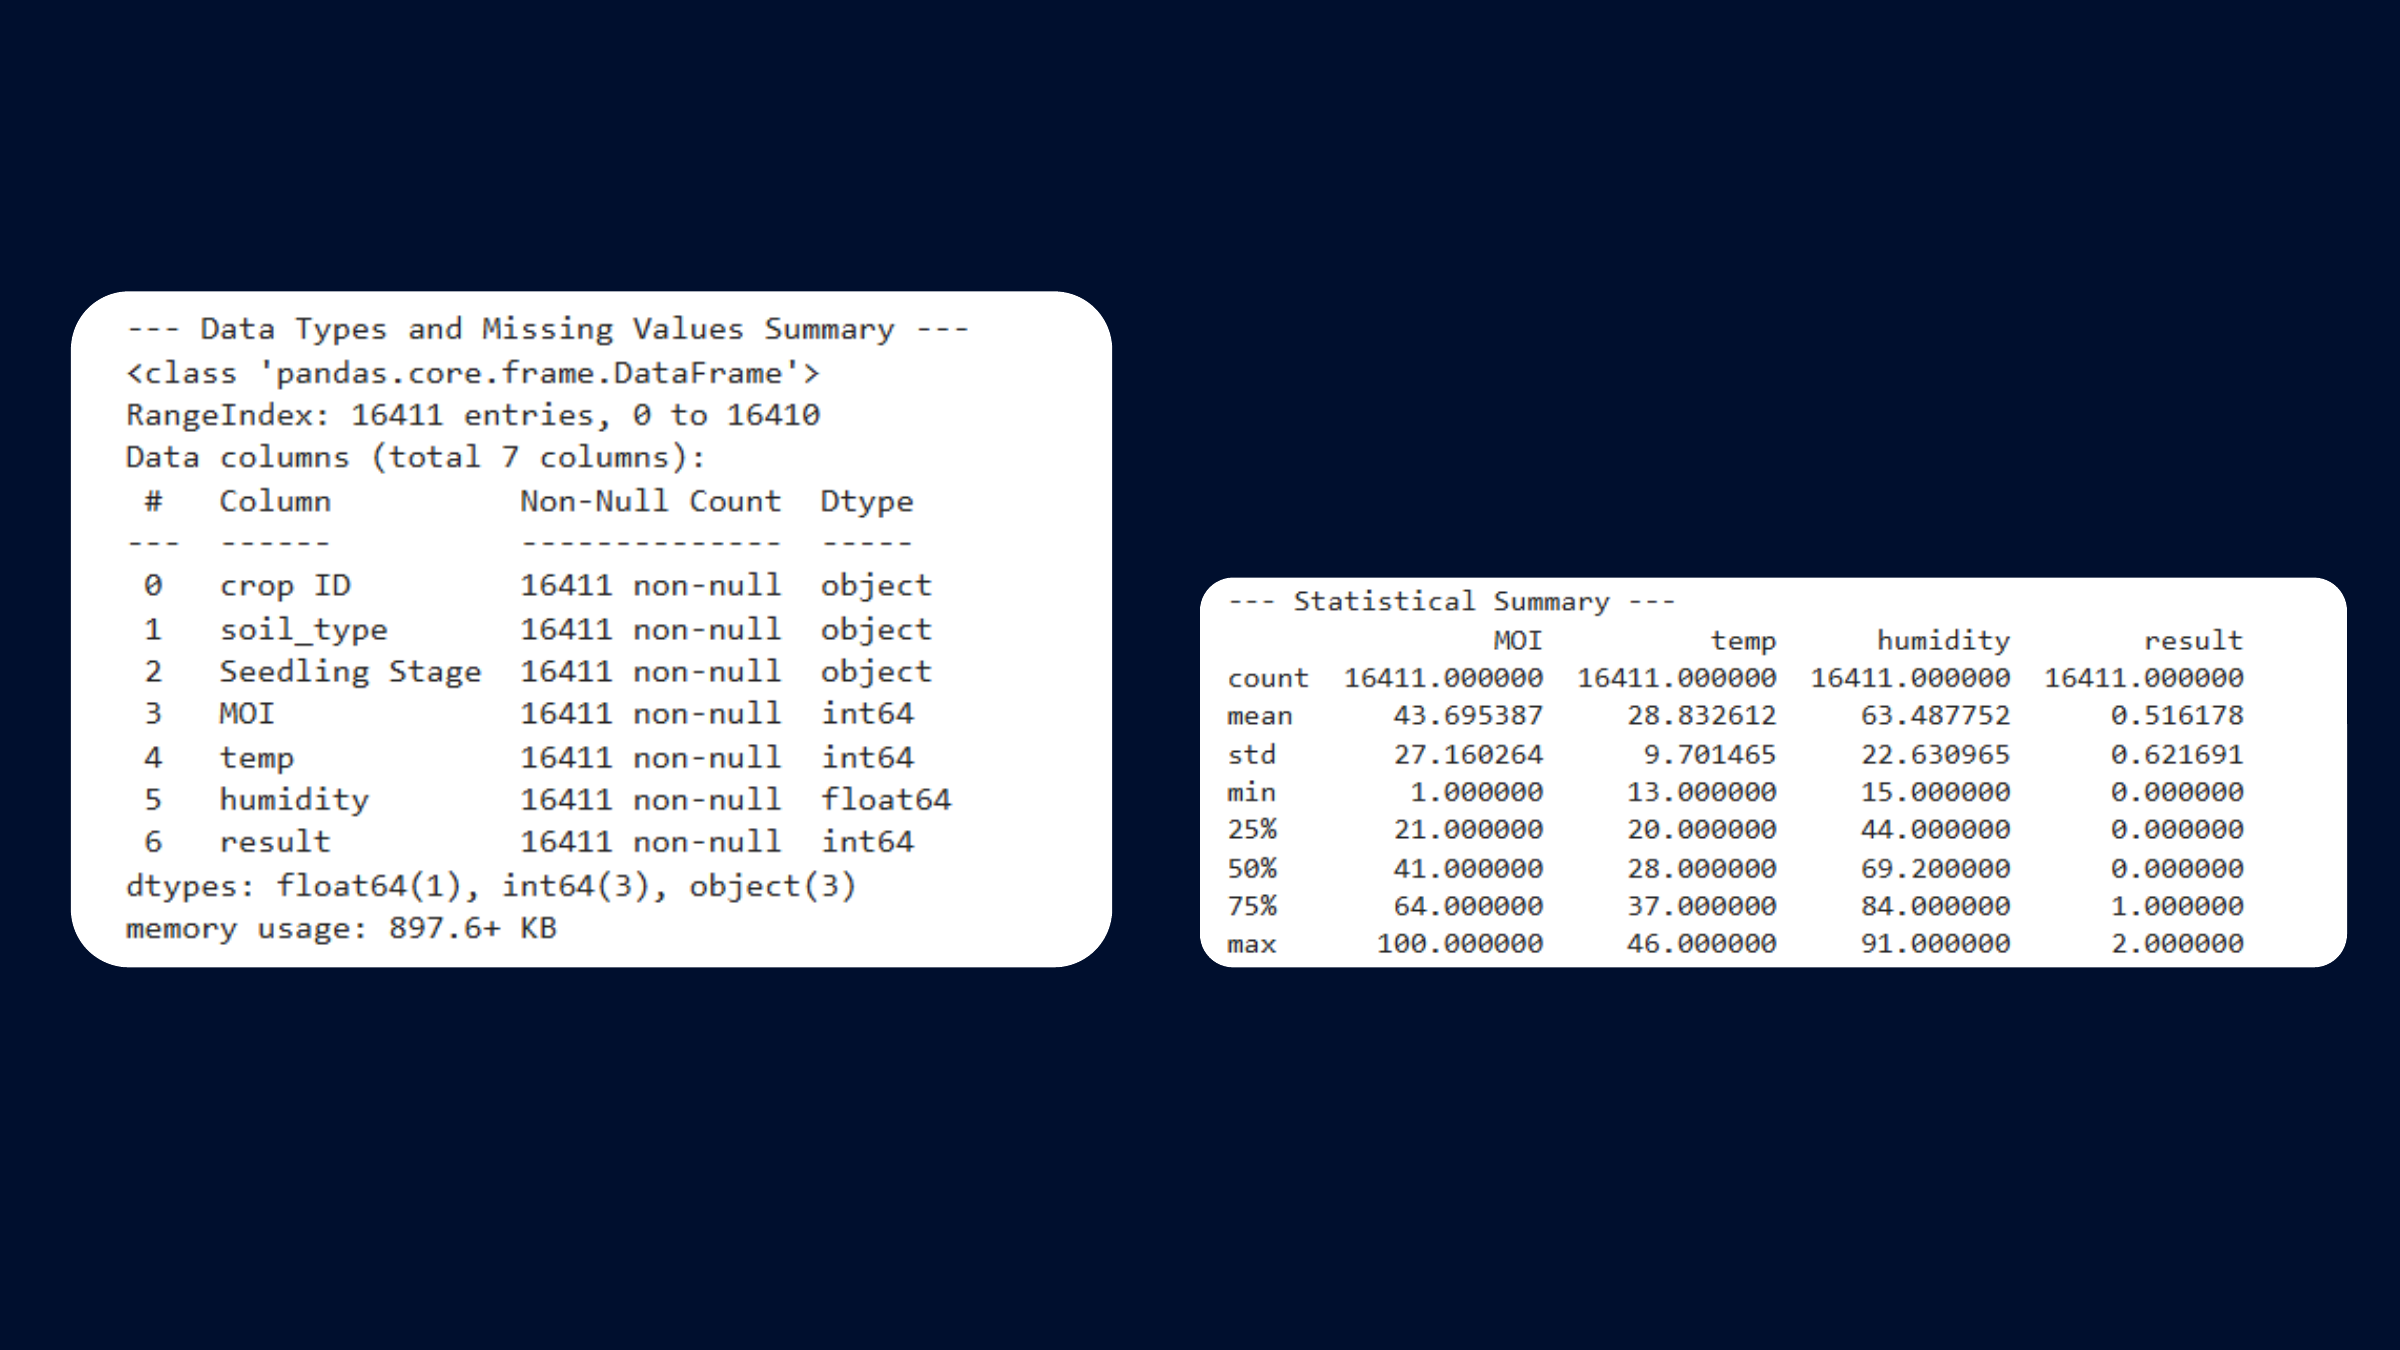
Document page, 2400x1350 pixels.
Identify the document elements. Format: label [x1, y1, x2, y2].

picture [70, 291, 1113, 968]
picture [1199, 577, 2348, 968]
